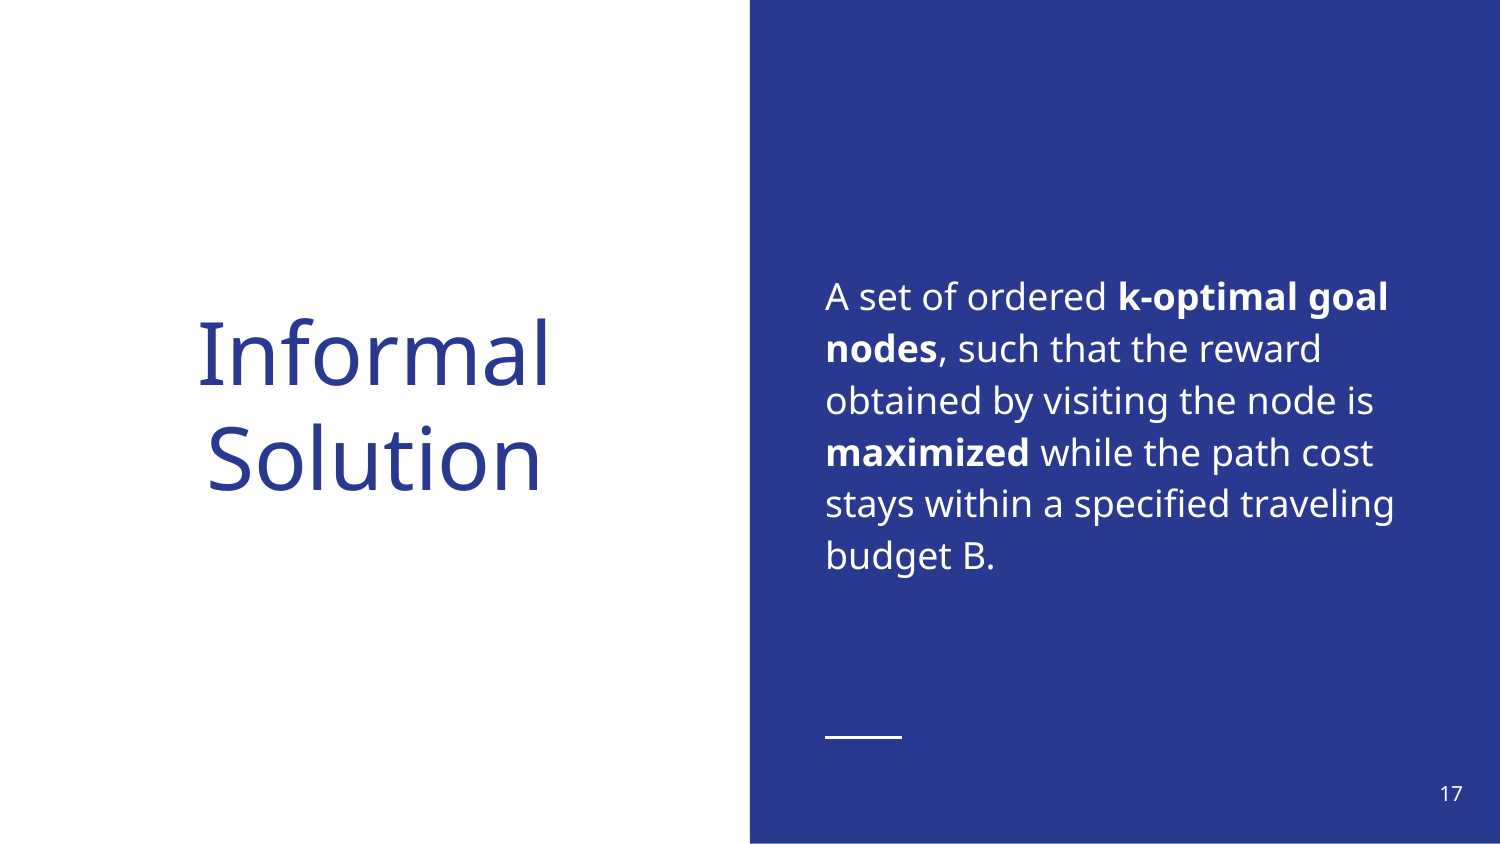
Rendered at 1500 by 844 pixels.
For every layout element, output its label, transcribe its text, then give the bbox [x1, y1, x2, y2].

slide_number ‹#› [1387, 762, 1478, 828]
title Informal Solution [43, 266, 708, 523]
list A set of ordered k-optimal goal nodes, such that the reward obtained by visiting the node is maximized while the path cost stays within a specified traveling budget B. [810, 118, 1440, 725]
